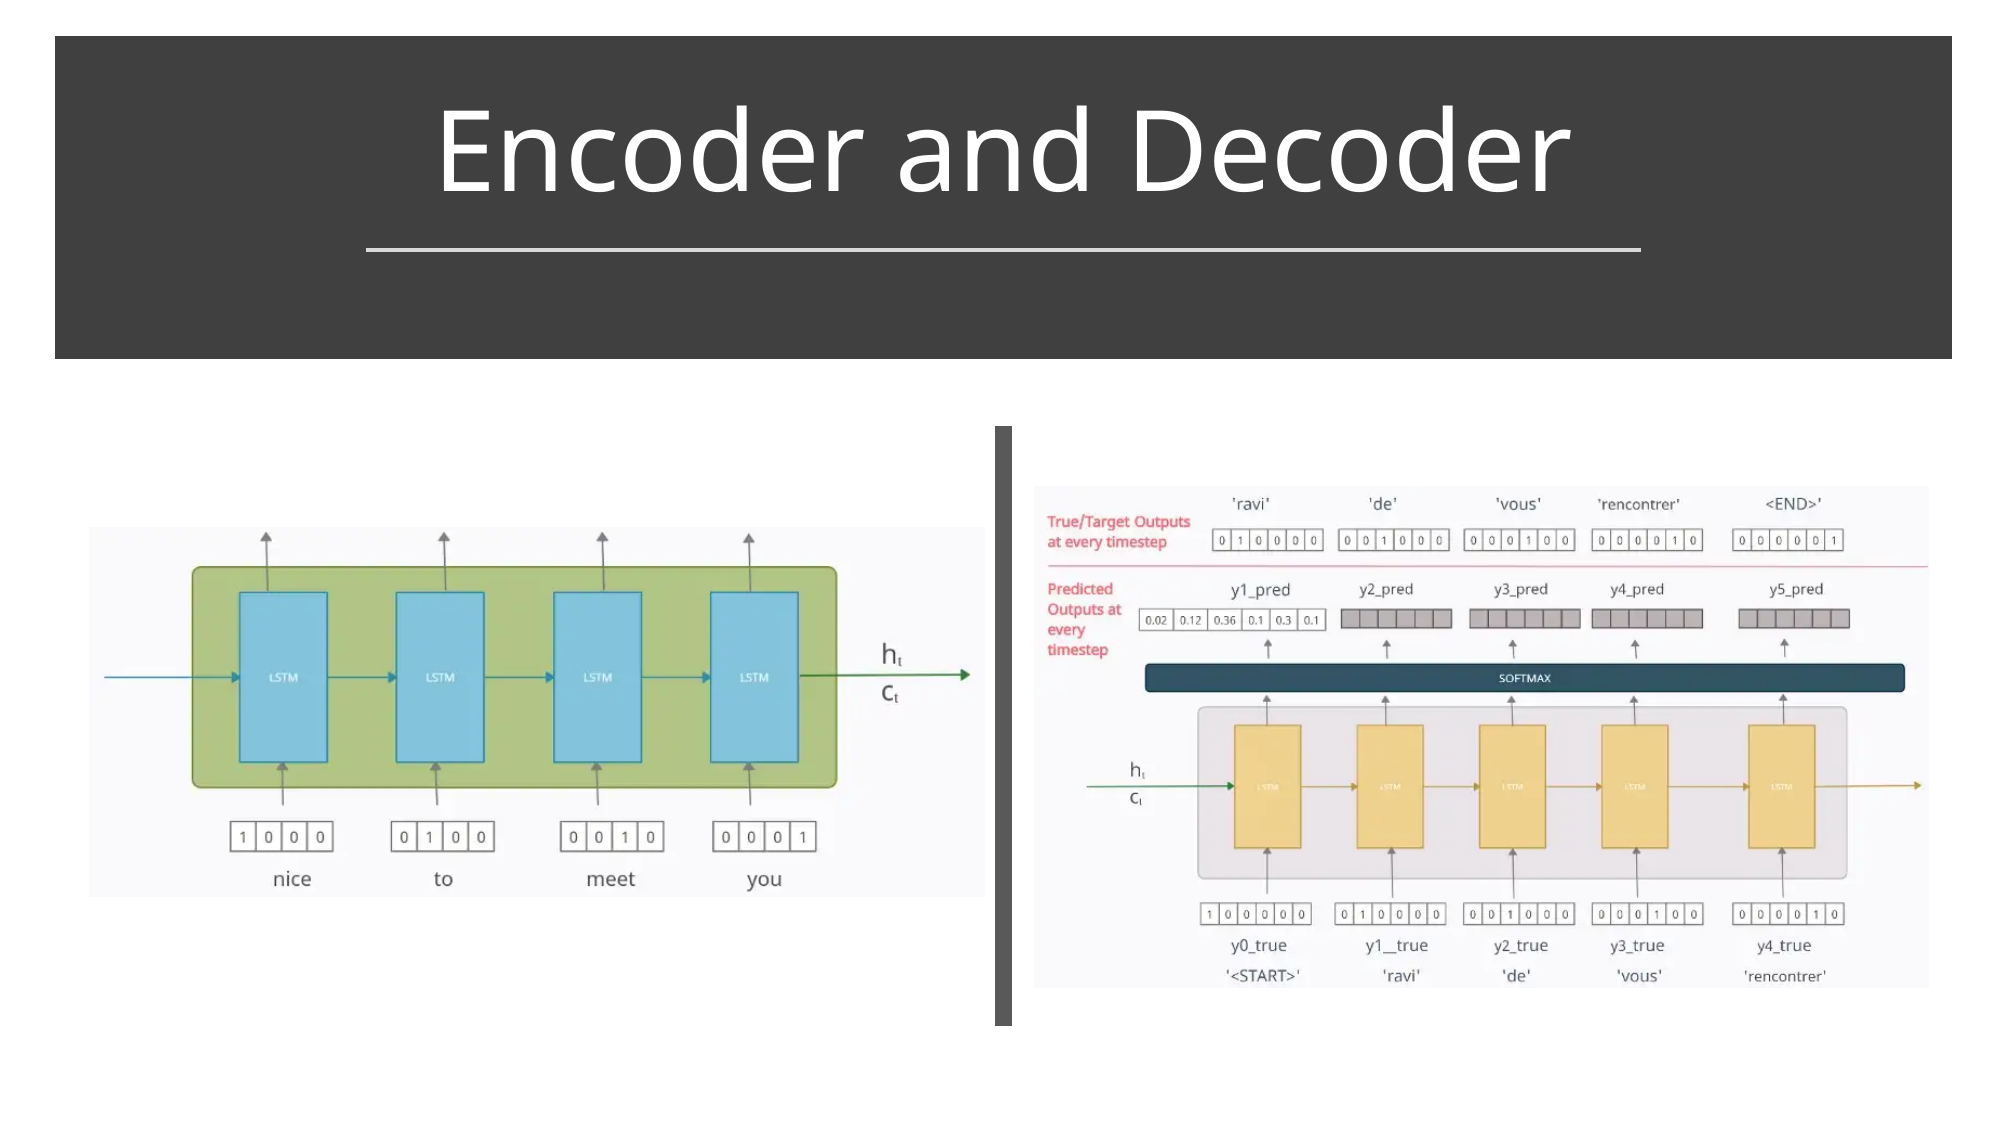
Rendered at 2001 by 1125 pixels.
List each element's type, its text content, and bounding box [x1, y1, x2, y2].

title Encoder and Decoder [89, 71, 1917, 224]
text_box [64, 45, 1942, 350]
picture [89, 527, 985, 897]
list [1034, 486, 1930, 988]
